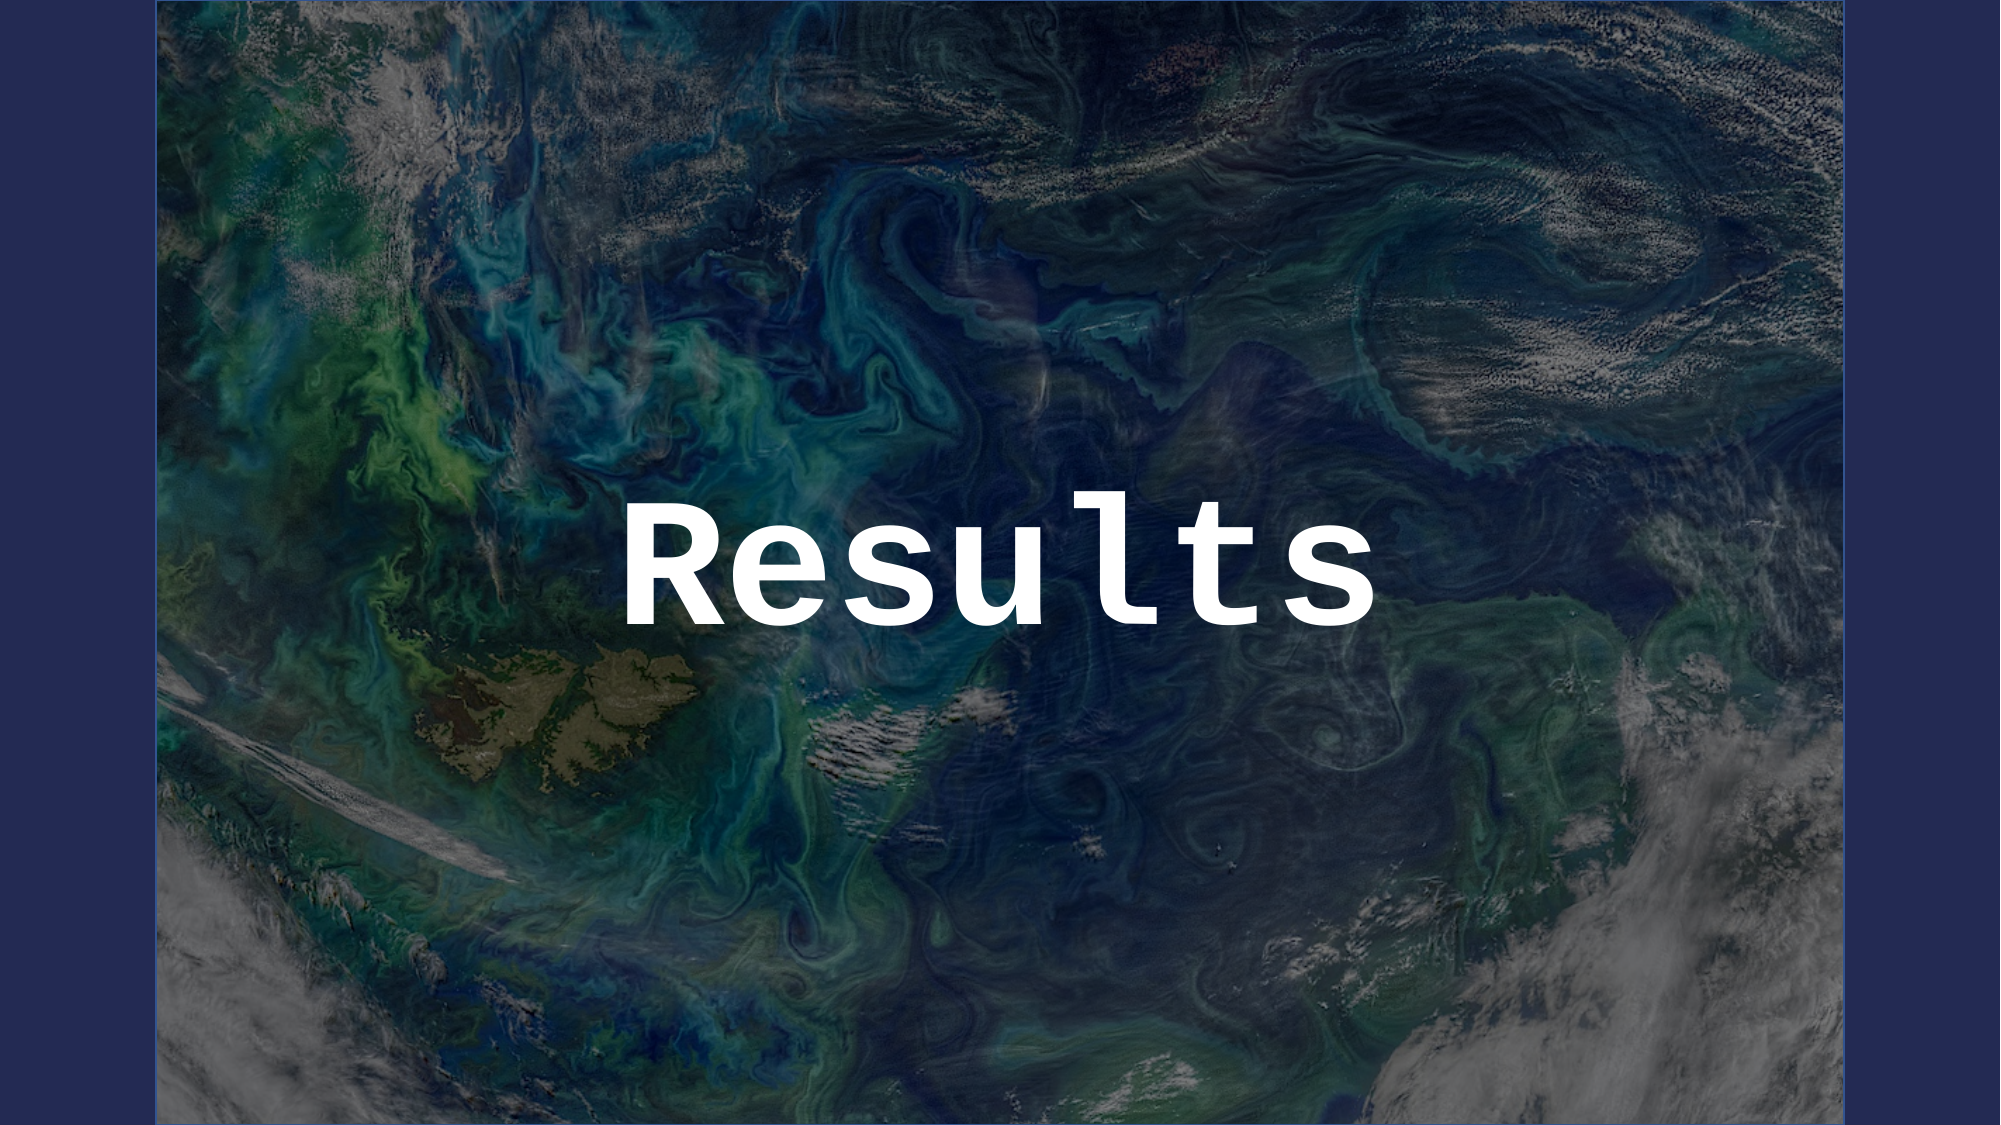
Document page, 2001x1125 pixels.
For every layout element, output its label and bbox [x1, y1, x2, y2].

picture [156, 0, 1844, 1125]
